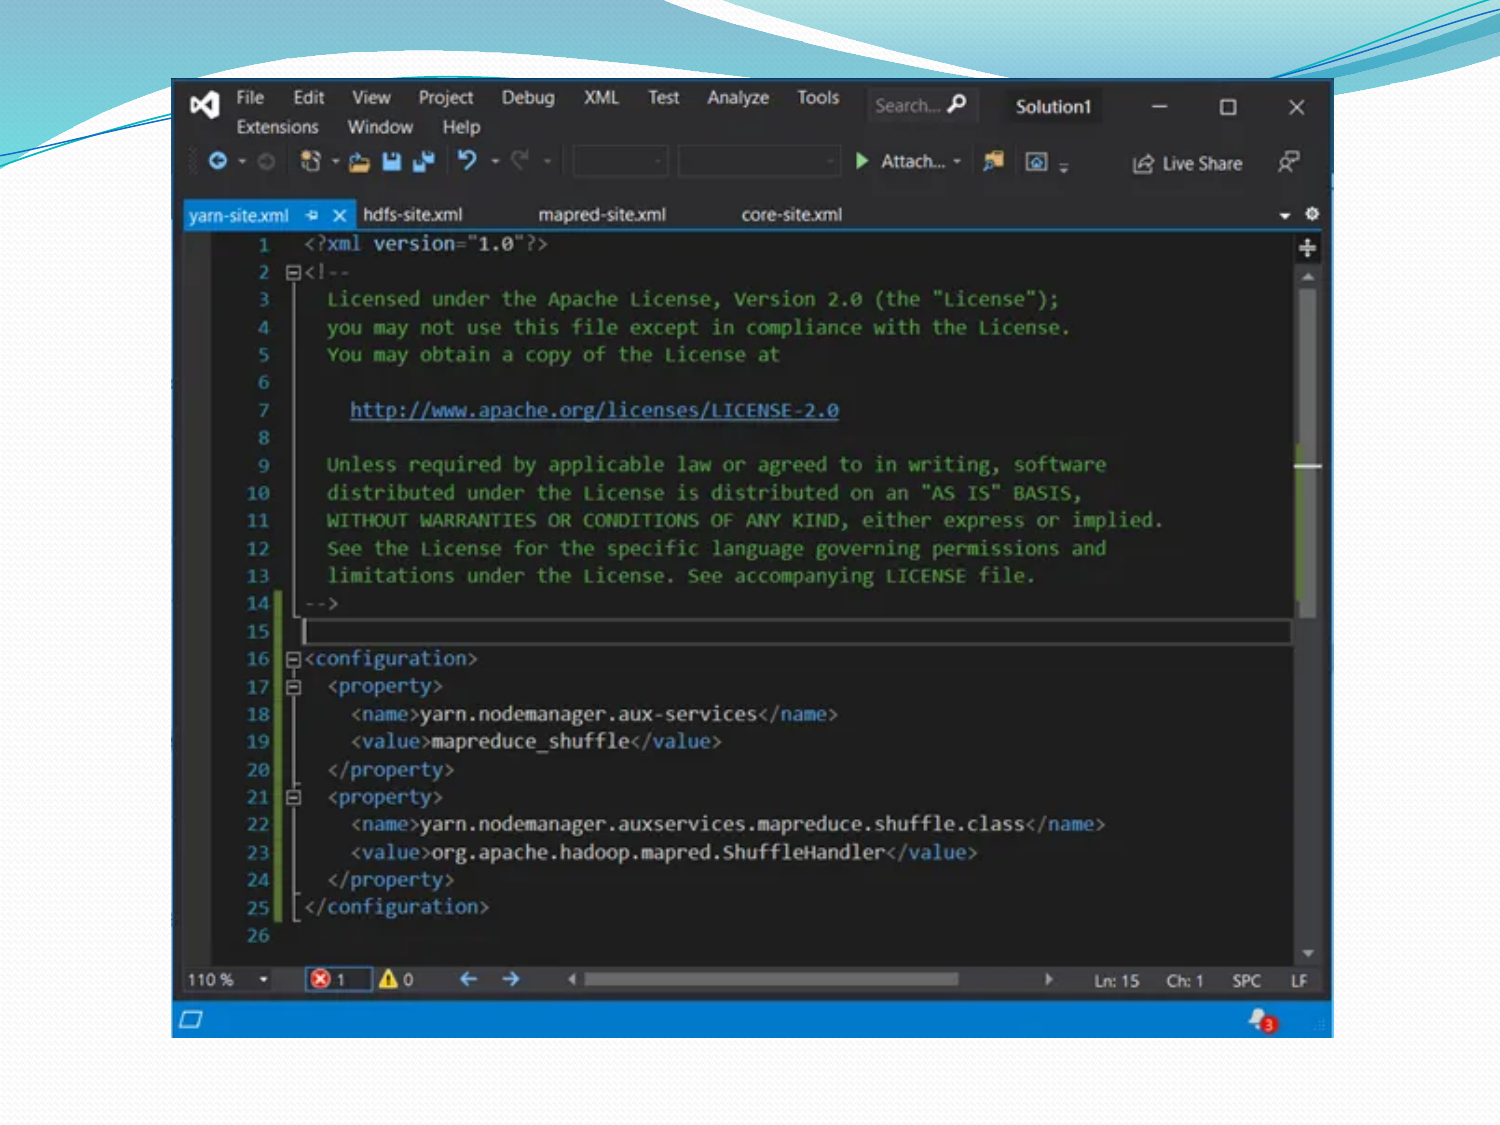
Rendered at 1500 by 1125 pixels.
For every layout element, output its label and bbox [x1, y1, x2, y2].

list [170, 77, 1334, 1038]
